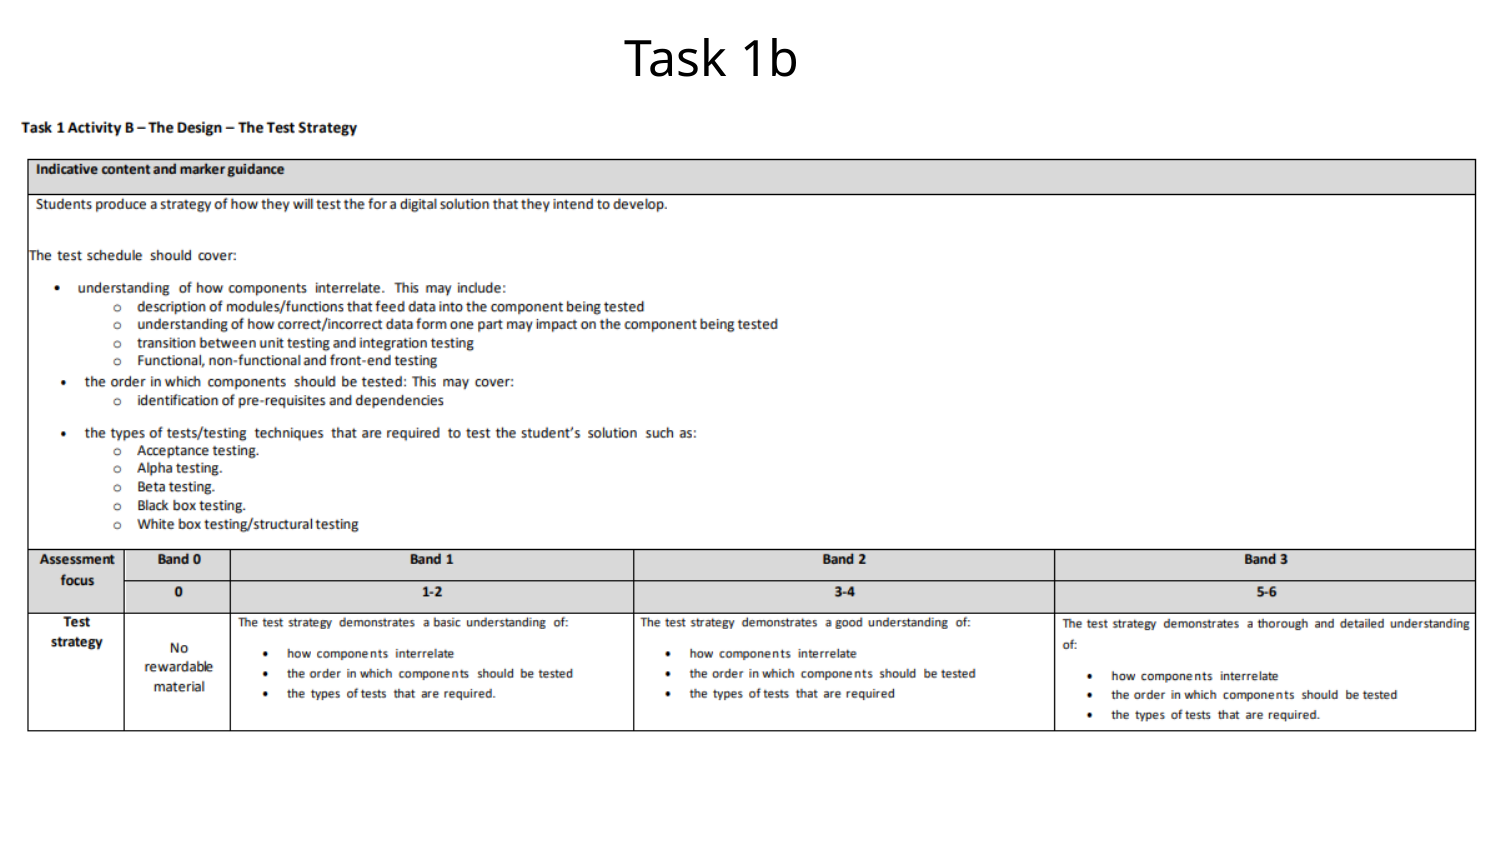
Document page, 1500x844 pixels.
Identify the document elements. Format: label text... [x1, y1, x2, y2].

title Task 1b [75, 18, 1350, 99]
picture [0, 99, 1500, 745]
